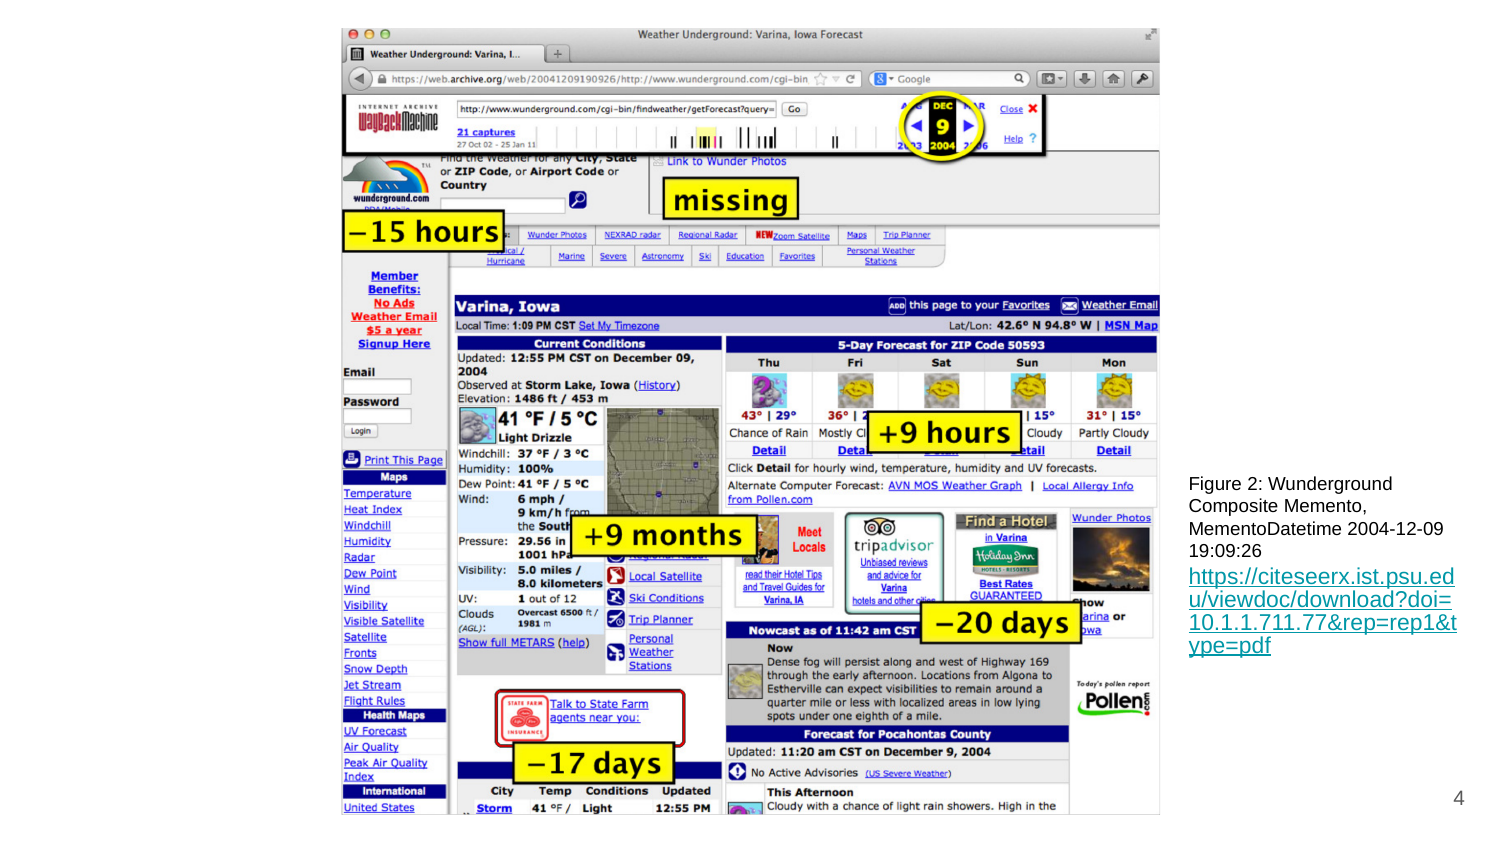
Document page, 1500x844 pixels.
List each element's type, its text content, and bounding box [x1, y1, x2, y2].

picture [339, 28, 1161, 816]
slide_number ‹#› [1389, 764, 1480, 830]
text_box Figure 2: Wunderground Composite Memento, MementoDatetime 2004-12-09 19:09:26 https://citeseerx.ist.psu.edu/viewdoc/download?doi=10.1.1.711.77&rep=rep1&type=pdf [1173, 456, 1476, 586]
